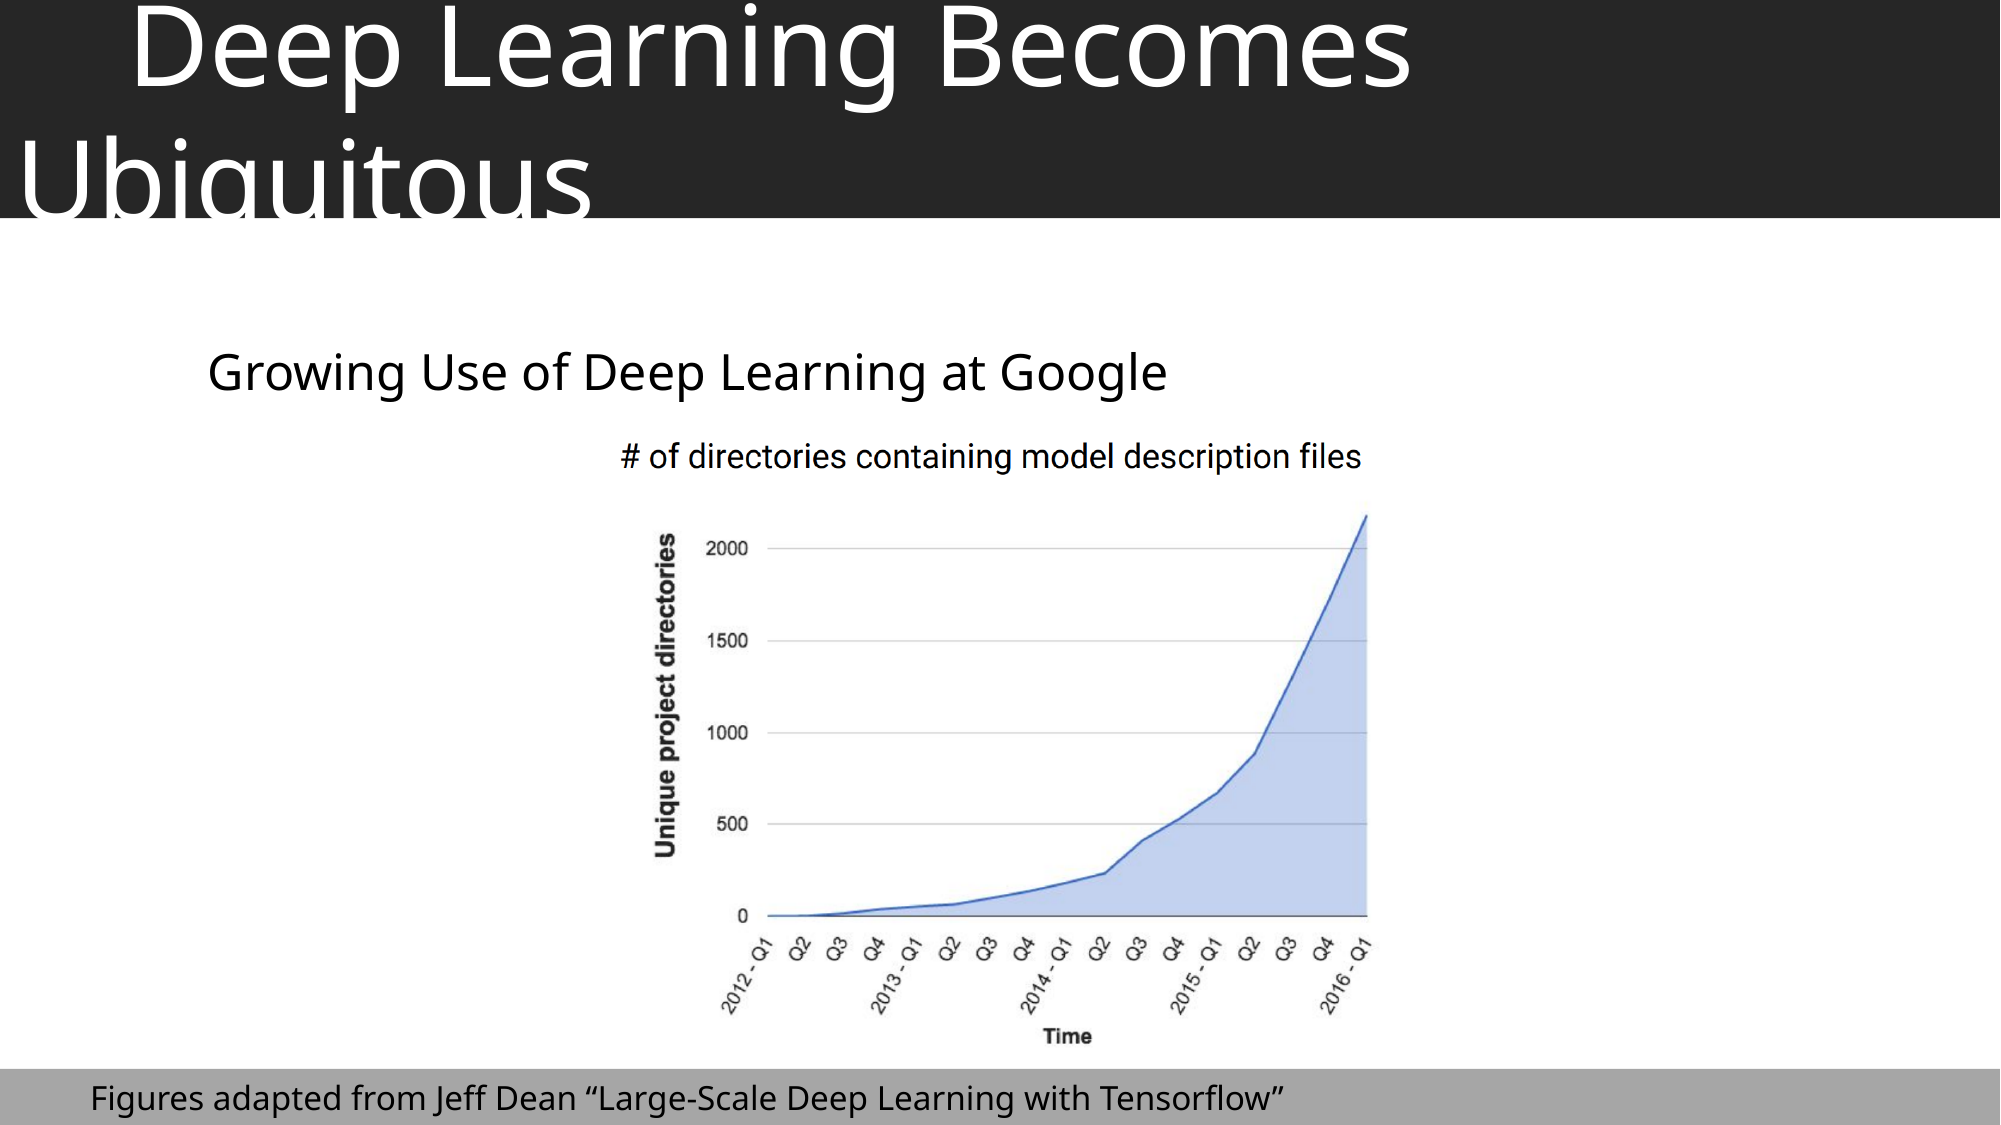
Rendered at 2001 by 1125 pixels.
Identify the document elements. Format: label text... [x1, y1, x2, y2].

title Deep Learning Becomes Ubiquitous [0, 0, 2000, 219]
picture [617, 432, 1383, 1062]
text_box Growing Use of Deep Learning at Google [118, 321, 1931, 408]
text_box Figures adapted from Jeff Dean “Large-Scale Deep Learning with Tensorflow” [0, 1068, 2000, 1125]
